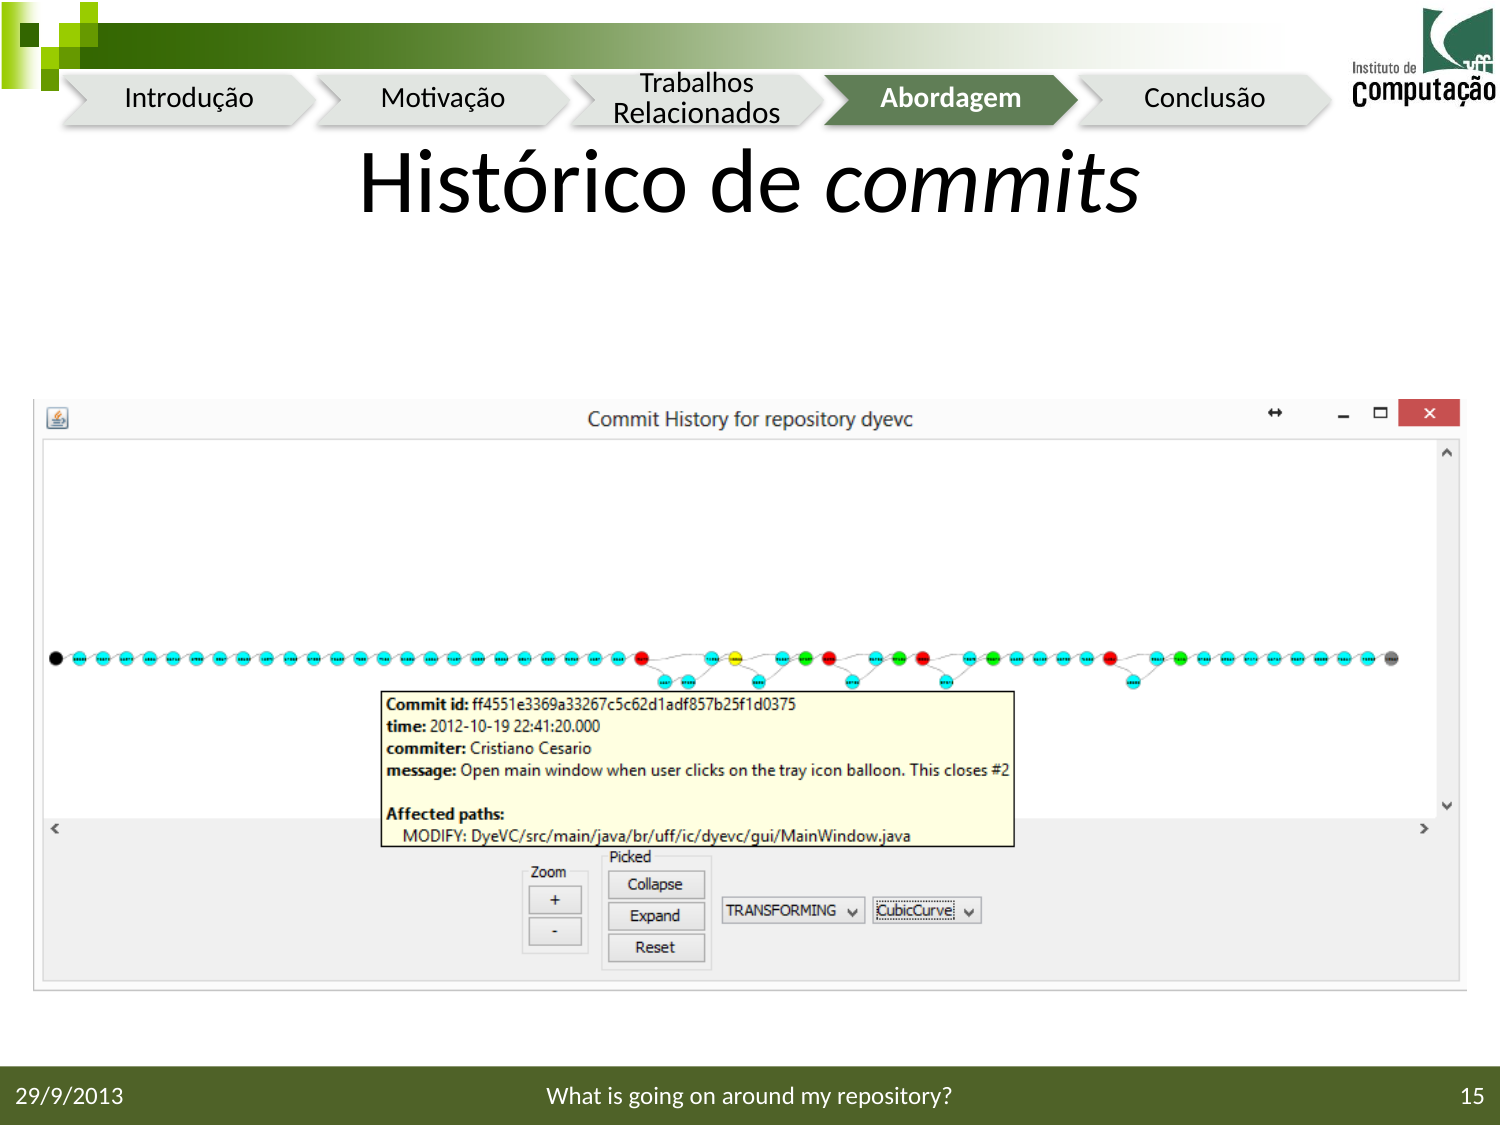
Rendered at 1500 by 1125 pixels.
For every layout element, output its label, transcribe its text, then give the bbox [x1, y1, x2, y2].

picture [33, 399, 1467, 994]
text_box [62, 74, 1333, 126]
footer What is going on around my repository? [412, 1065, 1088, 1125]
slide_number 15 [1149, 1065, 1500, 1125]
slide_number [0, 1065, 350, 1125]
title Histórico de commits [23, 82, 1477, 270]
